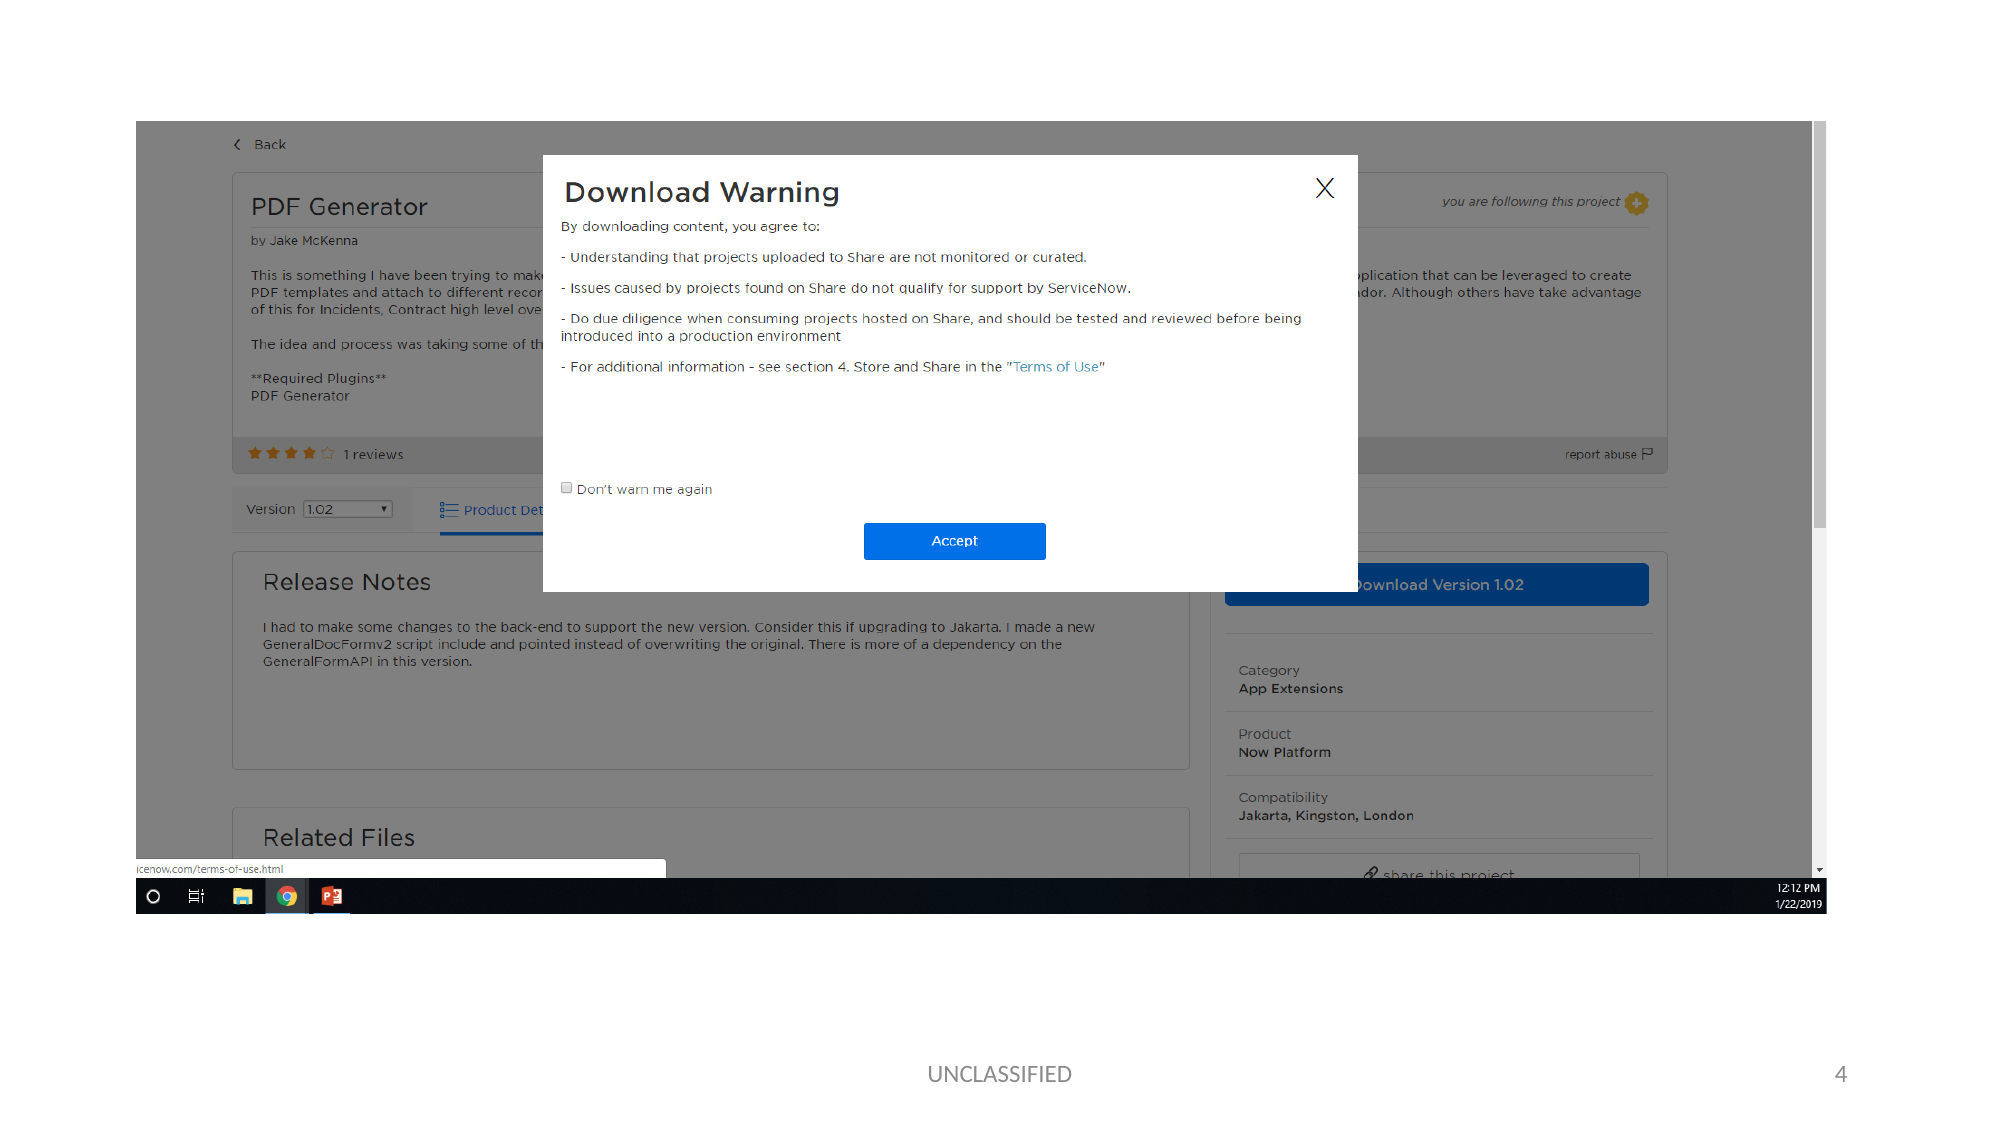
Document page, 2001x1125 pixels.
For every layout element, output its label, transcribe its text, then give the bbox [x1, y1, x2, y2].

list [136, 121, 1827, 914]
slide_number 4 [1412, 1042, 1863, 1103]
footer UNCLASSIFIED [662, 1042, 1338, 1103]
